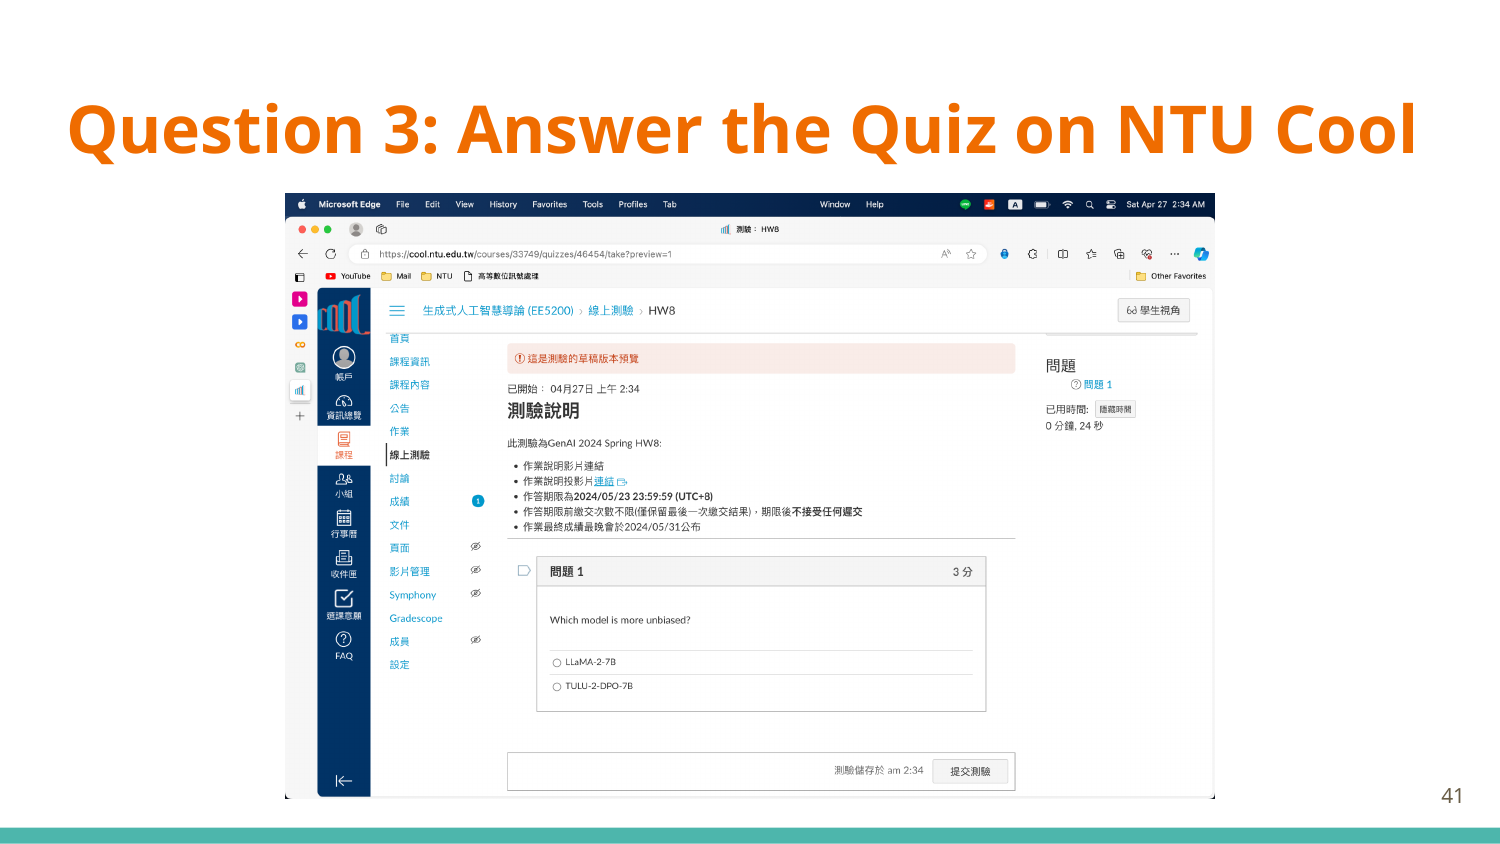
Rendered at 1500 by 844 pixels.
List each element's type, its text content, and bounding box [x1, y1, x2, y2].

picture [284, 193, 1216, 799]
slide_number 41 [1389, 764, 1480, 830]
title Question 3: Answer the Quiz on NTU Cool [51, 72, 1449, 189]
